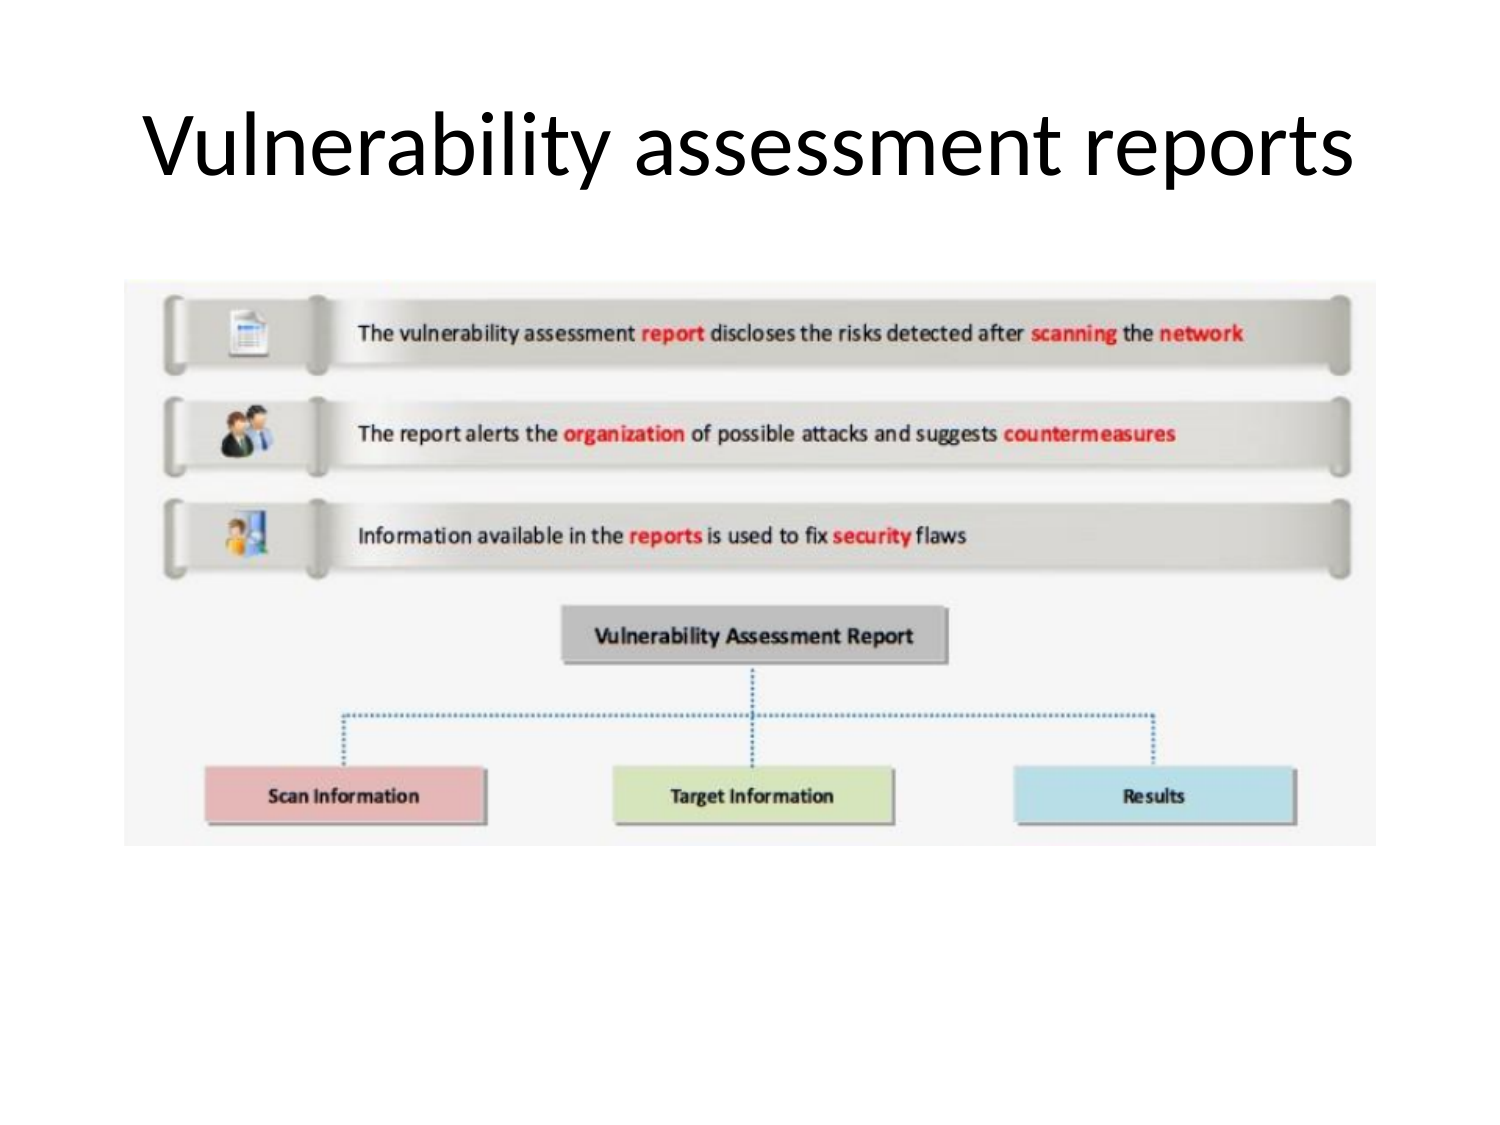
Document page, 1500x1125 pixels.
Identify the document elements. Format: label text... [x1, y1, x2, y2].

picture [123, 279, 1376, 846]
title Vulnerability assessment reports [75, 45, 1425, 233]
